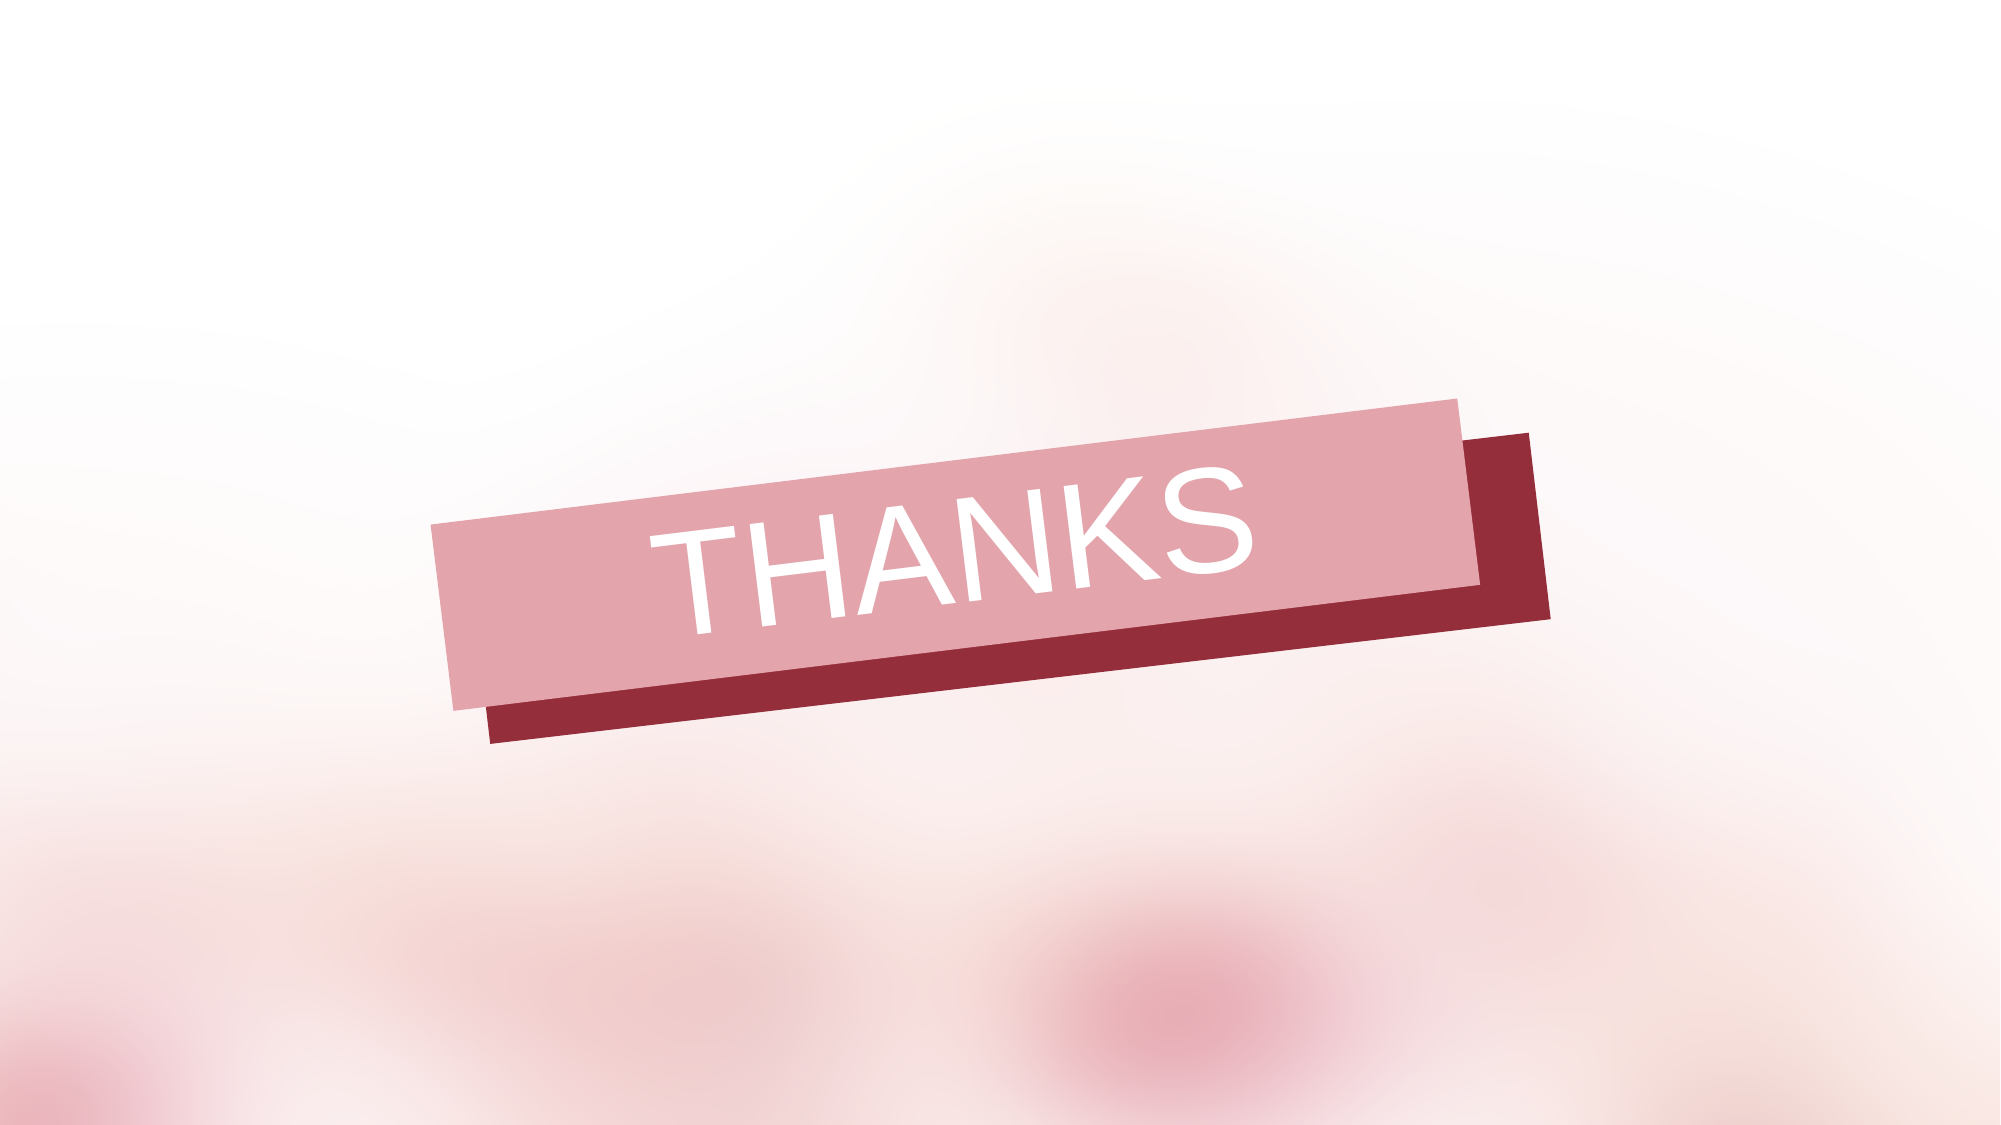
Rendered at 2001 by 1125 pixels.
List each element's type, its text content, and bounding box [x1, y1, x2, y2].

title THANKS [430, 398, 1481, 711]
text_box [484, 431, 1552, 746]
picture [0, 0, 2001, 1125]
